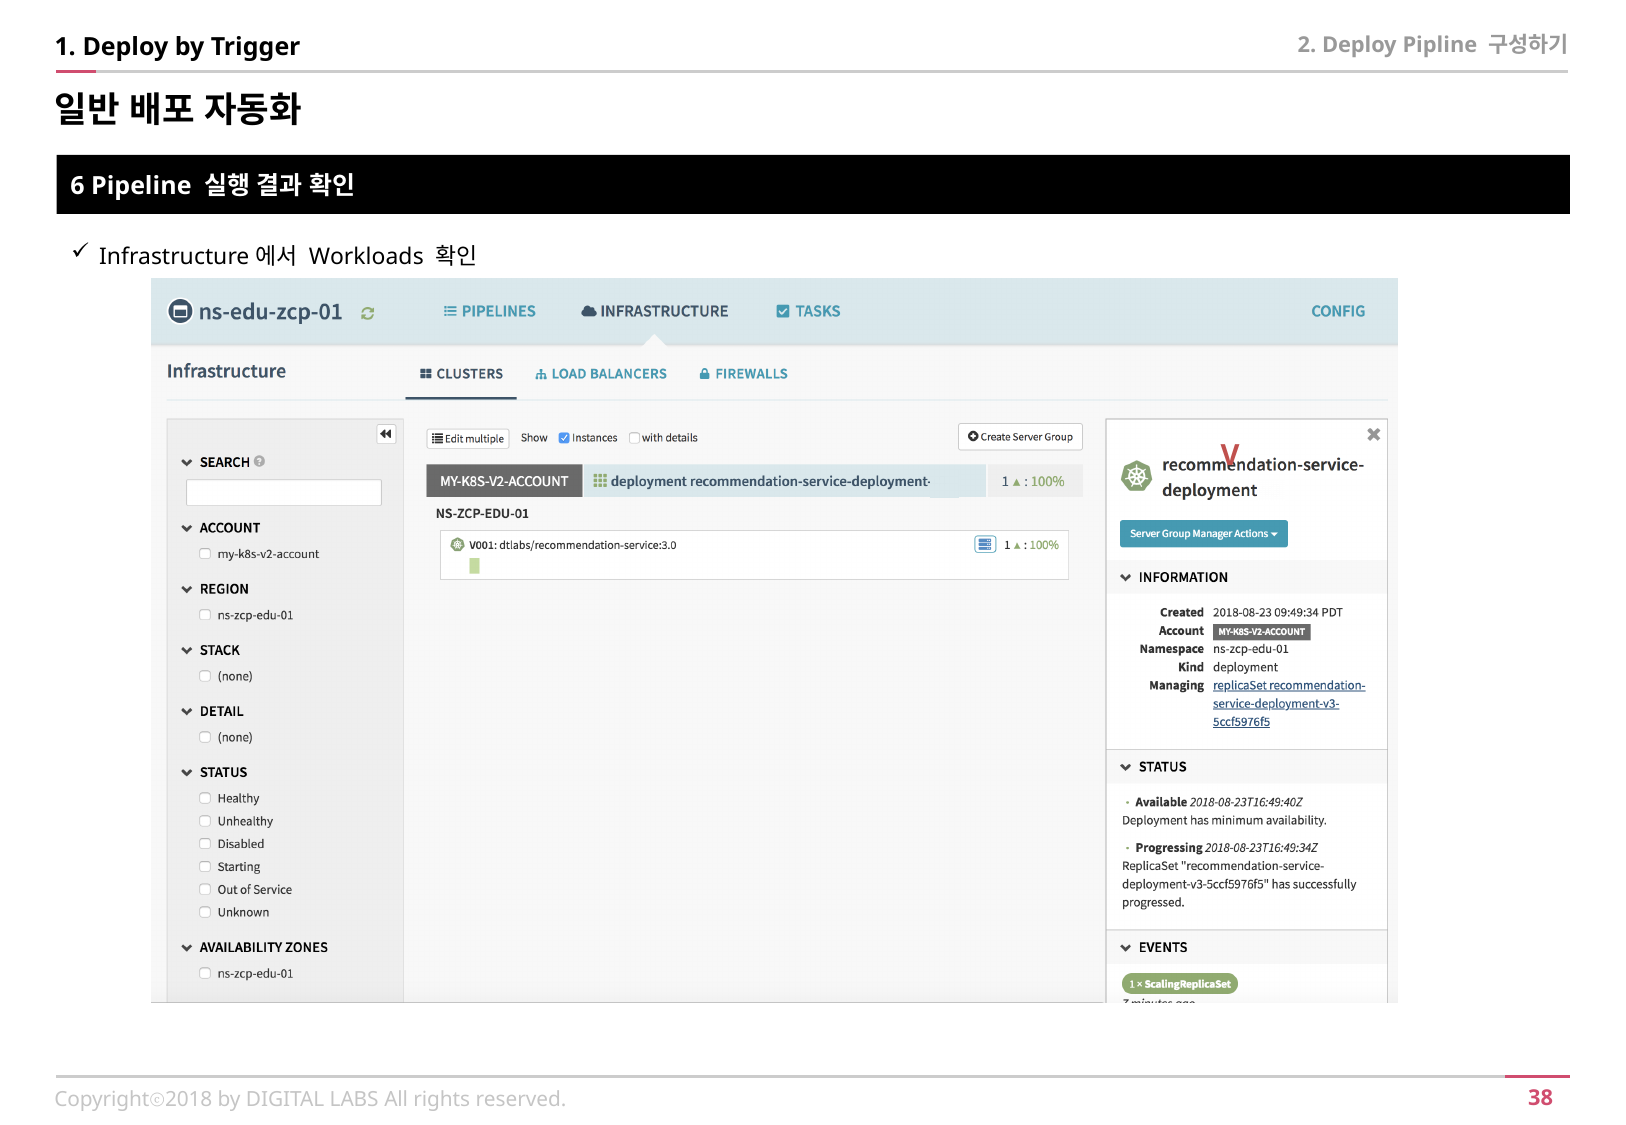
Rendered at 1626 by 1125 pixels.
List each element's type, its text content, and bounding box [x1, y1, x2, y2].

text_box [150, 278, 1398, 1003]
footer Copyrightⓒ2018 by DIGITAL LABS All rights reserved. [39, 1072, 895, 1124]
text_box Infrastructure에서 Workloads 확인 [56, 233, 493, 277]
list 6 Pipeline 실행 결과 확인 [56, 154, 1570, 214]
list 1. Deploy by Trigger [40, 30, 937, 78]
list 2. Deploy Pipline 구성하기 [942, 30, 1569, 79]
list 일반 배포 자동화 [40, 79, 1569, 144]
